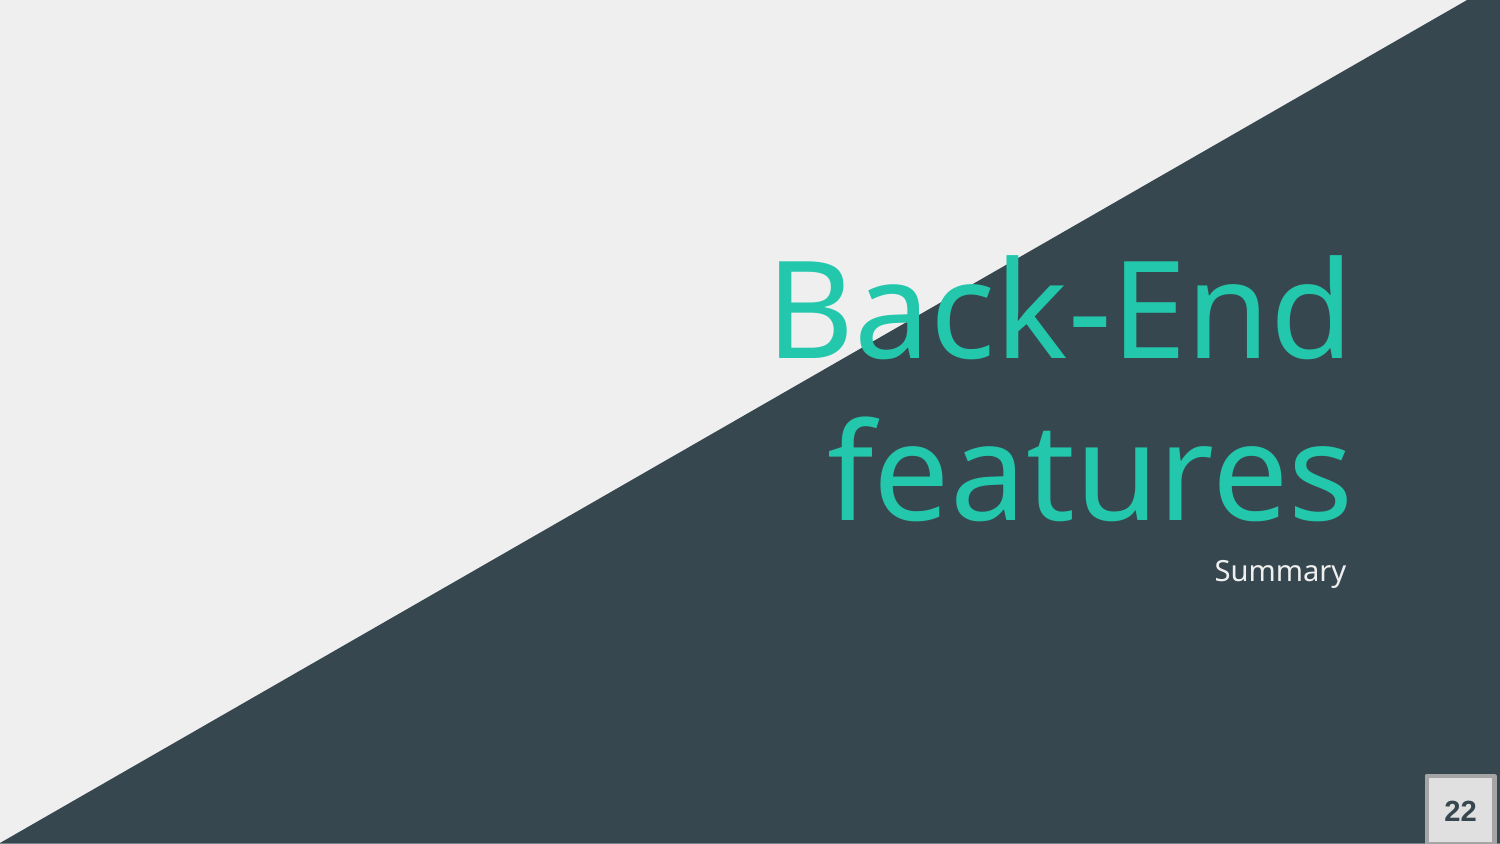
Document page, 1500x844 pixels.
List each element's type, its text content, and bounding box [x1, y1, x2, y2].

title Back-End features [729, 228, 1369, 563]
subtitle Summary [822, 537, 1370, 593]
text_box 22 [1425, 774, 1497, 844]
